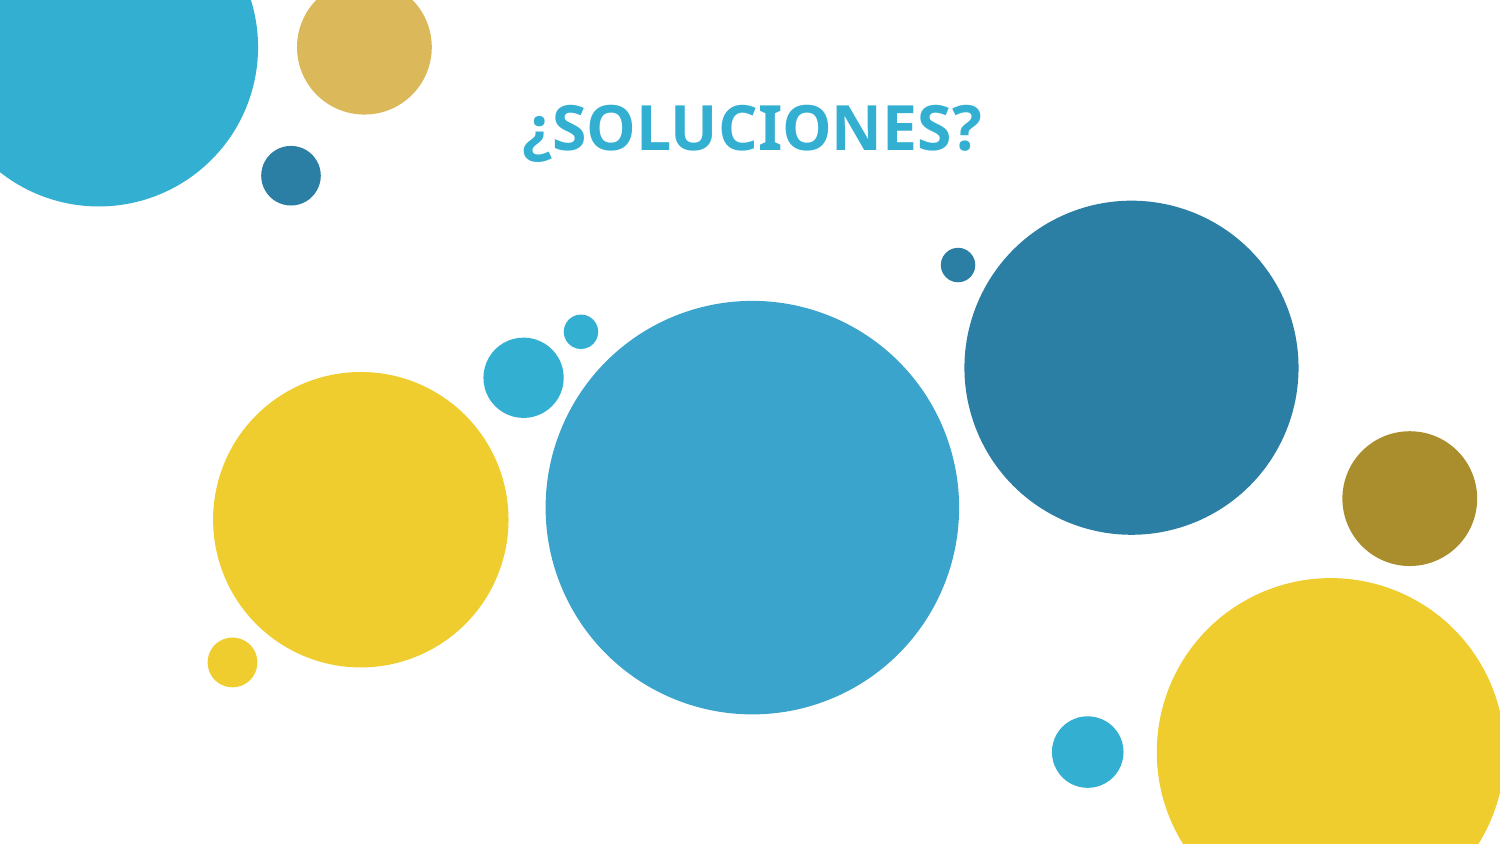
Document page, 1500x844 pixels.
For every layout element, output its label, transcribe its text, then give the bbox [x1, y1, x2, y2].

title ¿SOLUCIONES? [116, 72, 1388, 167]
text_box [545, 300, 960, 715]
text_box [213, 371, 509, 668]
text_box [483, 337, 564, 418]
text_box [964, 200, 1299, 535]
text_box [940, 247, 976, 283]
text_box [207, 637, 258, 688]
text_box [563, 314, 599, 350]
